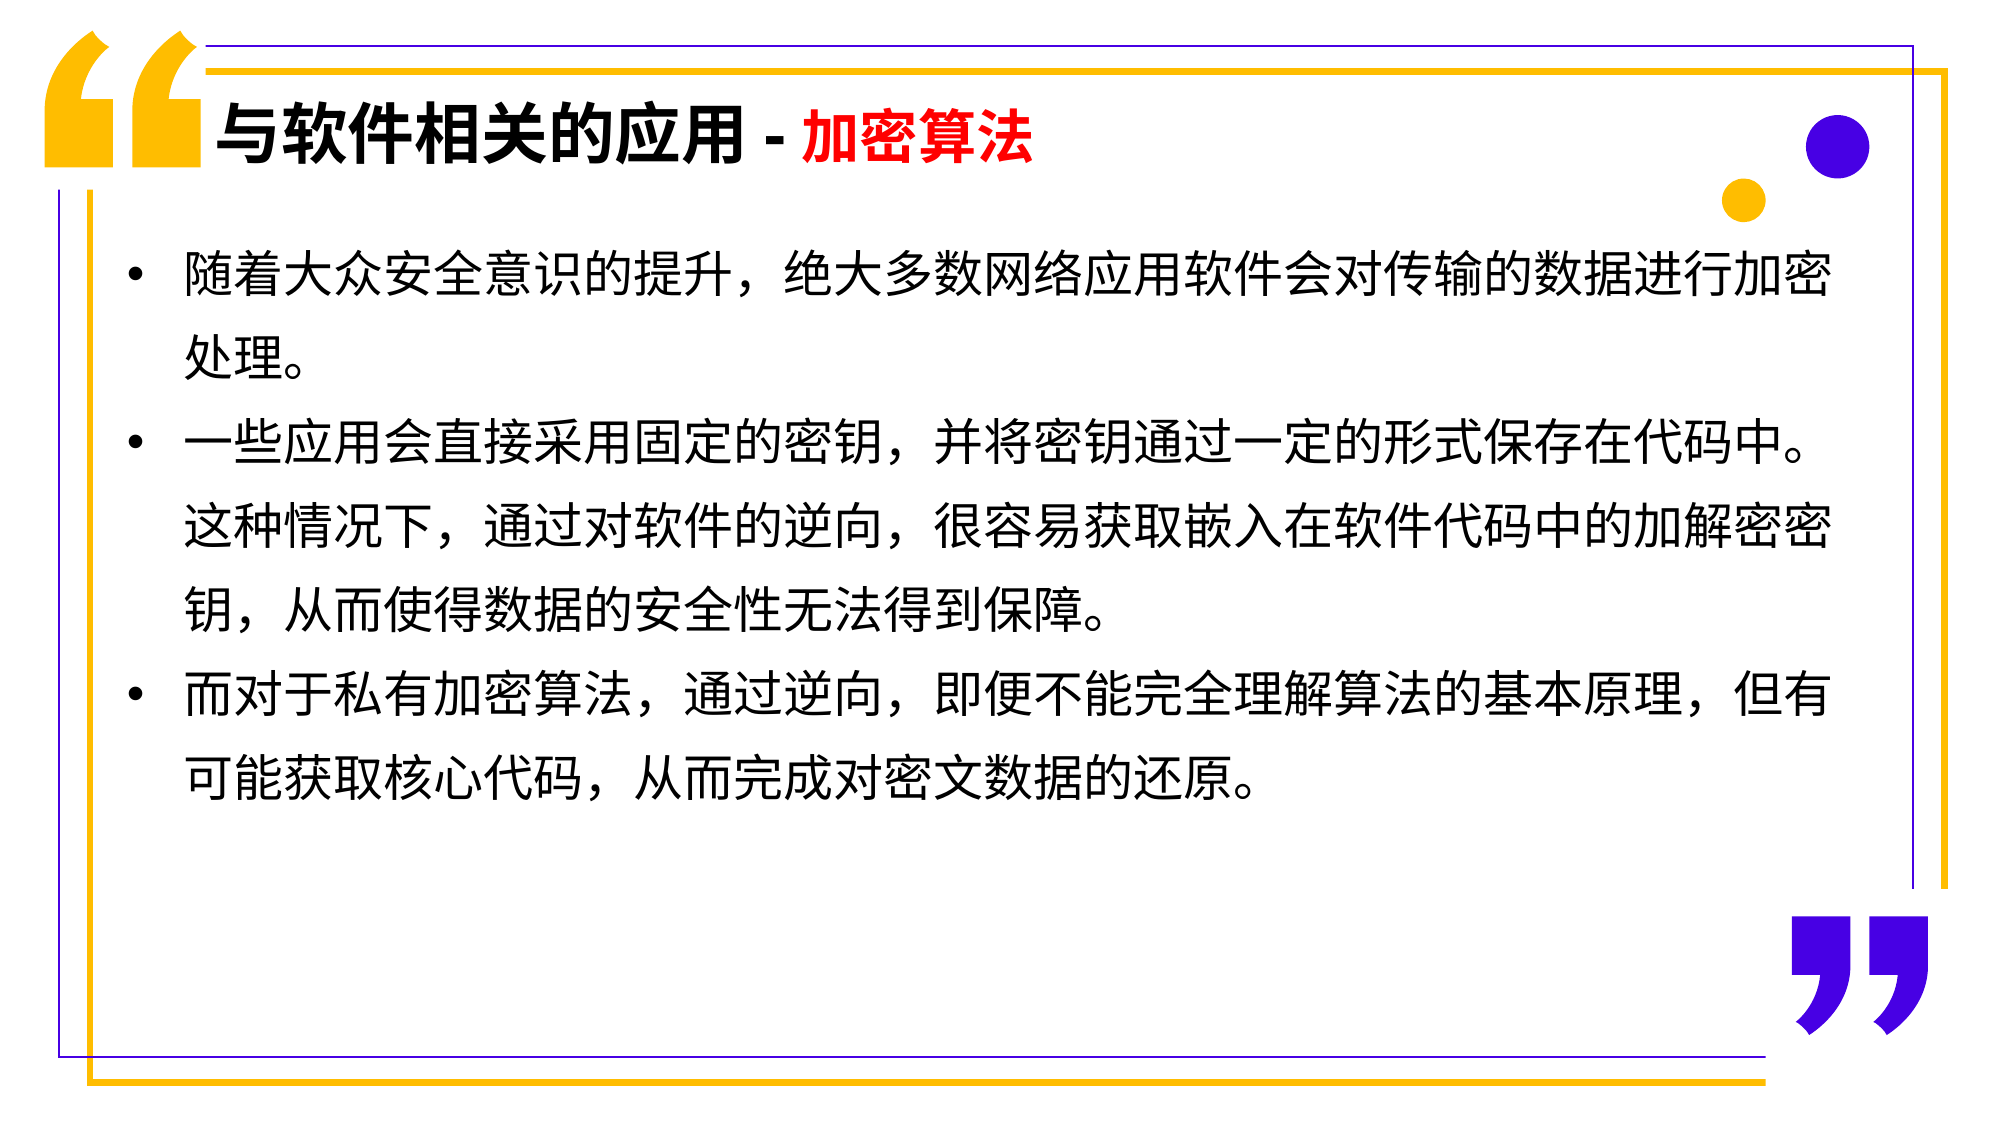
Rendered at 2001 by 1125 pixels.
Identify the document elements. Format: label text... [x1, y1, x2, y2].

text_box [1804, 114, 1871, 180]
text_box 随着大众安全意识的提升，绝大多数网络应用软件会对传输的数据进行加密处理。 一些应用会直接采用固定的密钥，并将密钥通过一定的形式保存在代码中。这种情况下，通过对软件的逆向，很容易获取嵌入在软件代码中的加解密密钥，从而使得数据的安全性无法得到保障。 而对于私有加密算法，通过逆向，即便不能完全理解算法的基本原理，但有可能获取核心代码，从而完成对密文数据的还原。 [112, 211, 1889, 1038]
text_box 与软件相关的应用-加密算法 [199, 71, 1550, 193]
text_box [58, 45, 1914, 1058]
text_box [3, 0, 207, 191]
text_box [45, 32, 200, 167]
text_box [1914, 70, 1946, 888]
text_box [1720, 177, 1767, 211]
text_box [89, 1058, 1765, 1083]
text_box [1765, 888, 1968, 1108]
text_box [1791, 916, 1928, 1036]
